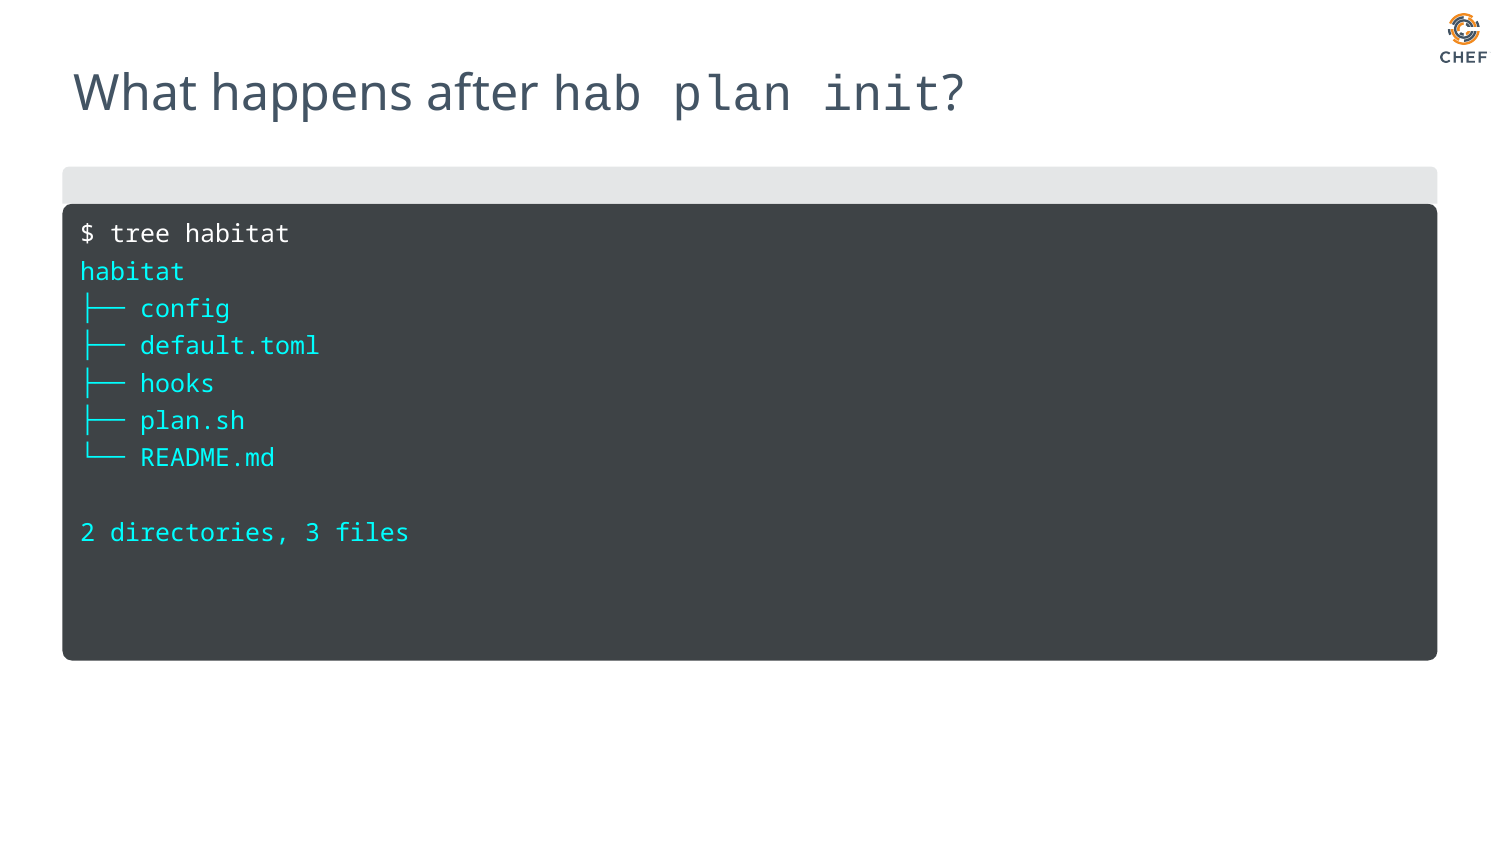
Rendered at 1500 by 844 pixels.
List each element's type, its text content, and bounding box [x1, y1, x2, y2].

text_box [62, 166, 1438, 204]
picture [1440, 13, 1491, 63]
text_box $ tree habitat habitat ├── config ├── default.toml ├── hooks ├── plan.sh └── README.md 2 directories, 3 files [62, 204, 1438, 661]
title What happens after hab plan init? [62, 56, 1438, 125]
